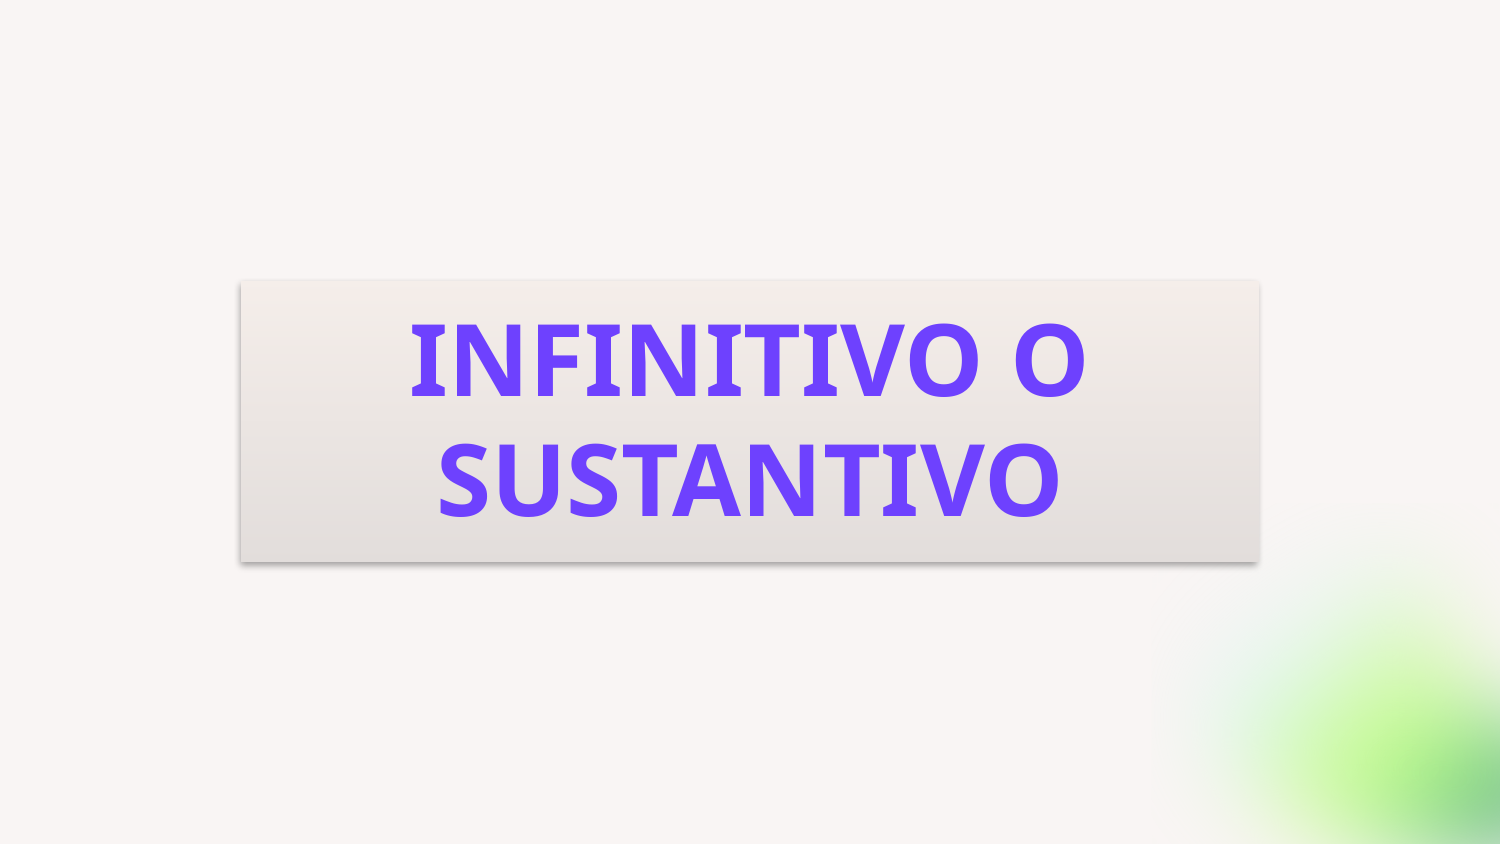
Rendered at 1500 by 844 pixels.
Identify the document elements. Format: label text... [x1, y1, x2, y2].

picture [1151, 503, 1500, 844]
title INFINITIVO O SUSTANTIVO [241, 281, 1259, 562]
